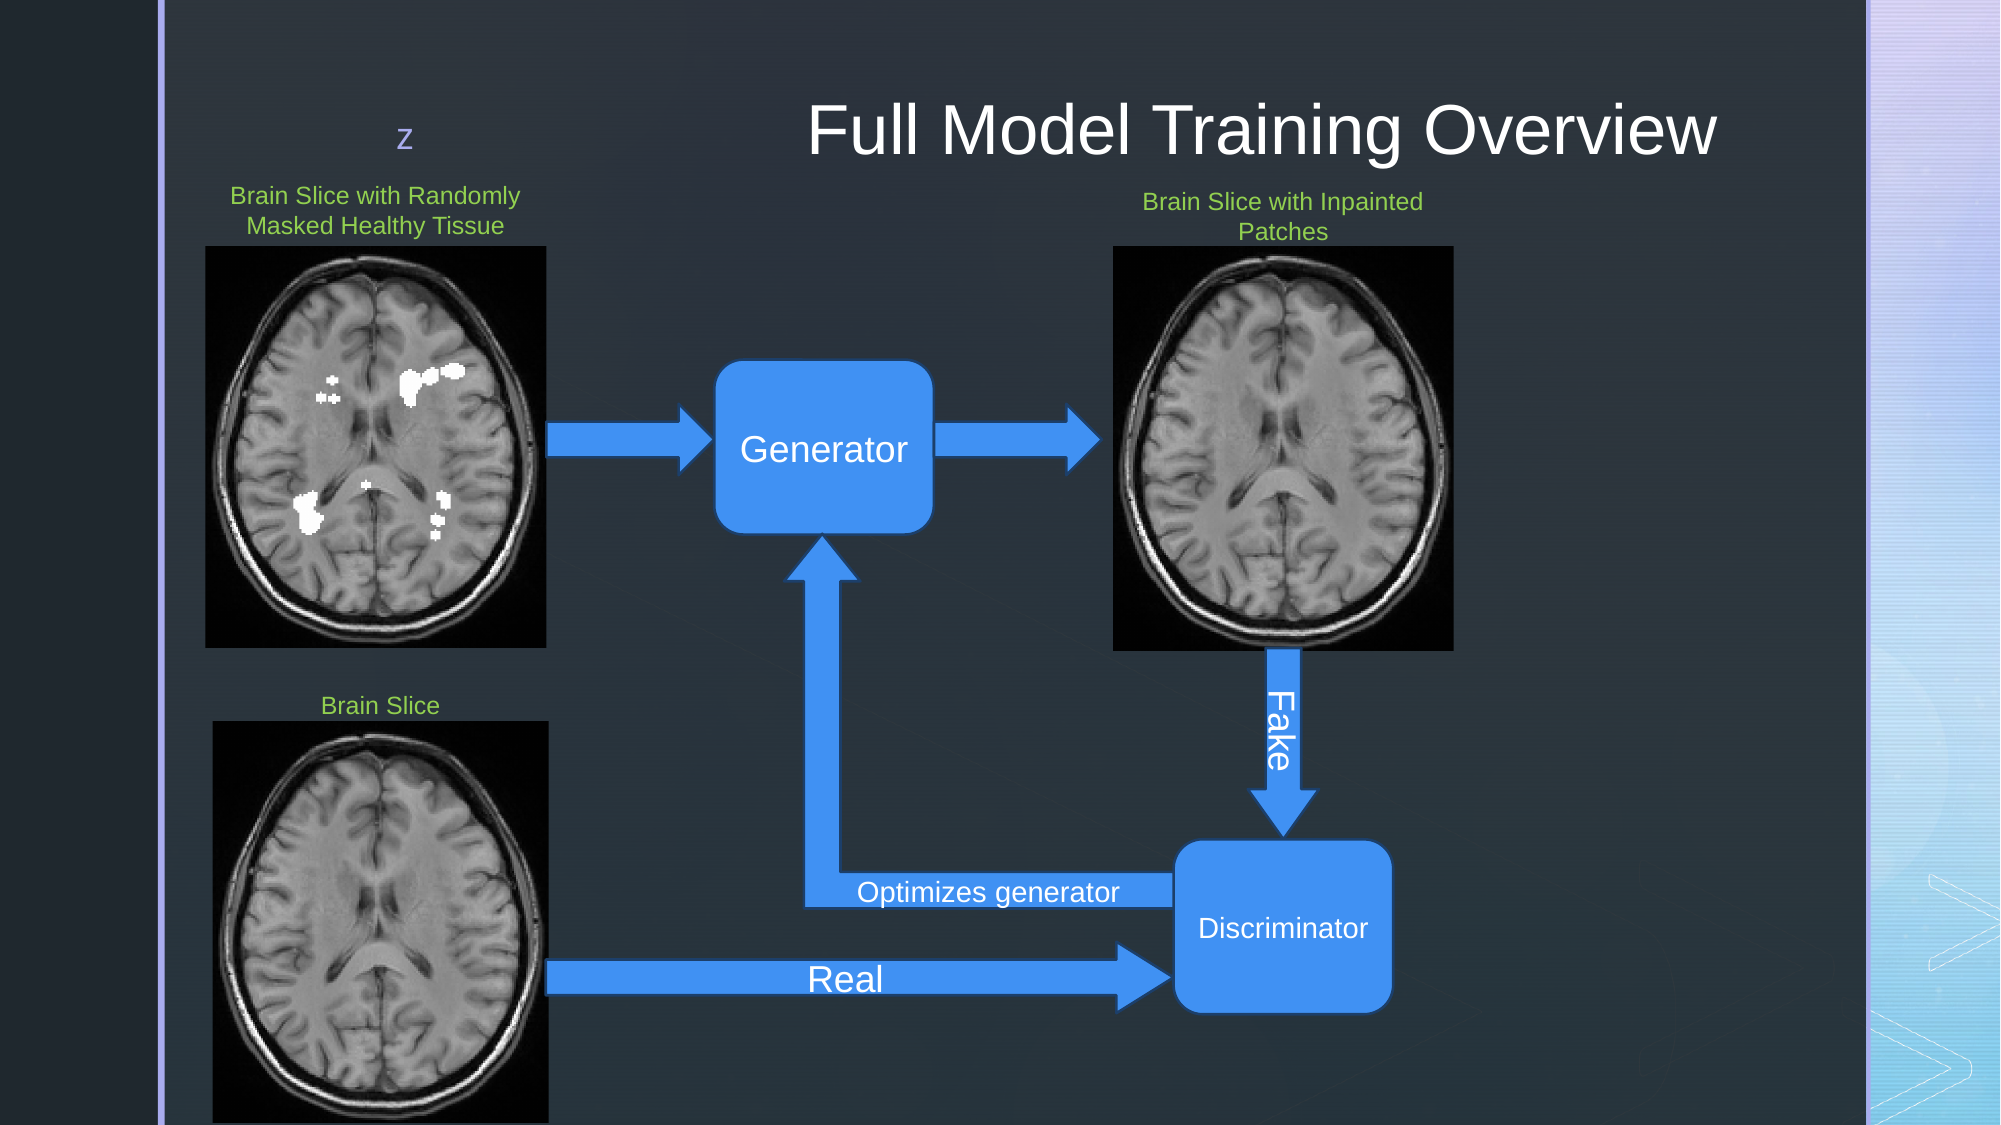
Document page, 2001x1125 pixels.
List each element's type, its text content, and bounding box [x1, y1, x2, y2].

text_box Discriminator [1172, 837, 1395, 1016]
text_box [932, 402, 1103, 477]
text_box Generator [712, 358, 936, 536]
text_box [547, 402, 712, 477]
text_box Optimizes generator [782, 532, 1175, 910]
text_box Brain Slice [210, 682, 552, 728]
picture [212, 720, 549, 1124]
text_box Full Model Training Overview [428, 86, 1734, 320]
text_box Brain Slice with Randomly Masked Healthy Tissue [207, 172, 428, 245]
picture [205, 245, 547, 649]
text_box Real [549, 940, 1172, 1015]
picture [1871, 0, 2001, 1125]
text_box Fake [1246, 651, 1321, 837]
text_box Brain Slice with Inpainted Patches [1115, 177, 1452, 245]
picture [1112, 245, 1454, 651]
